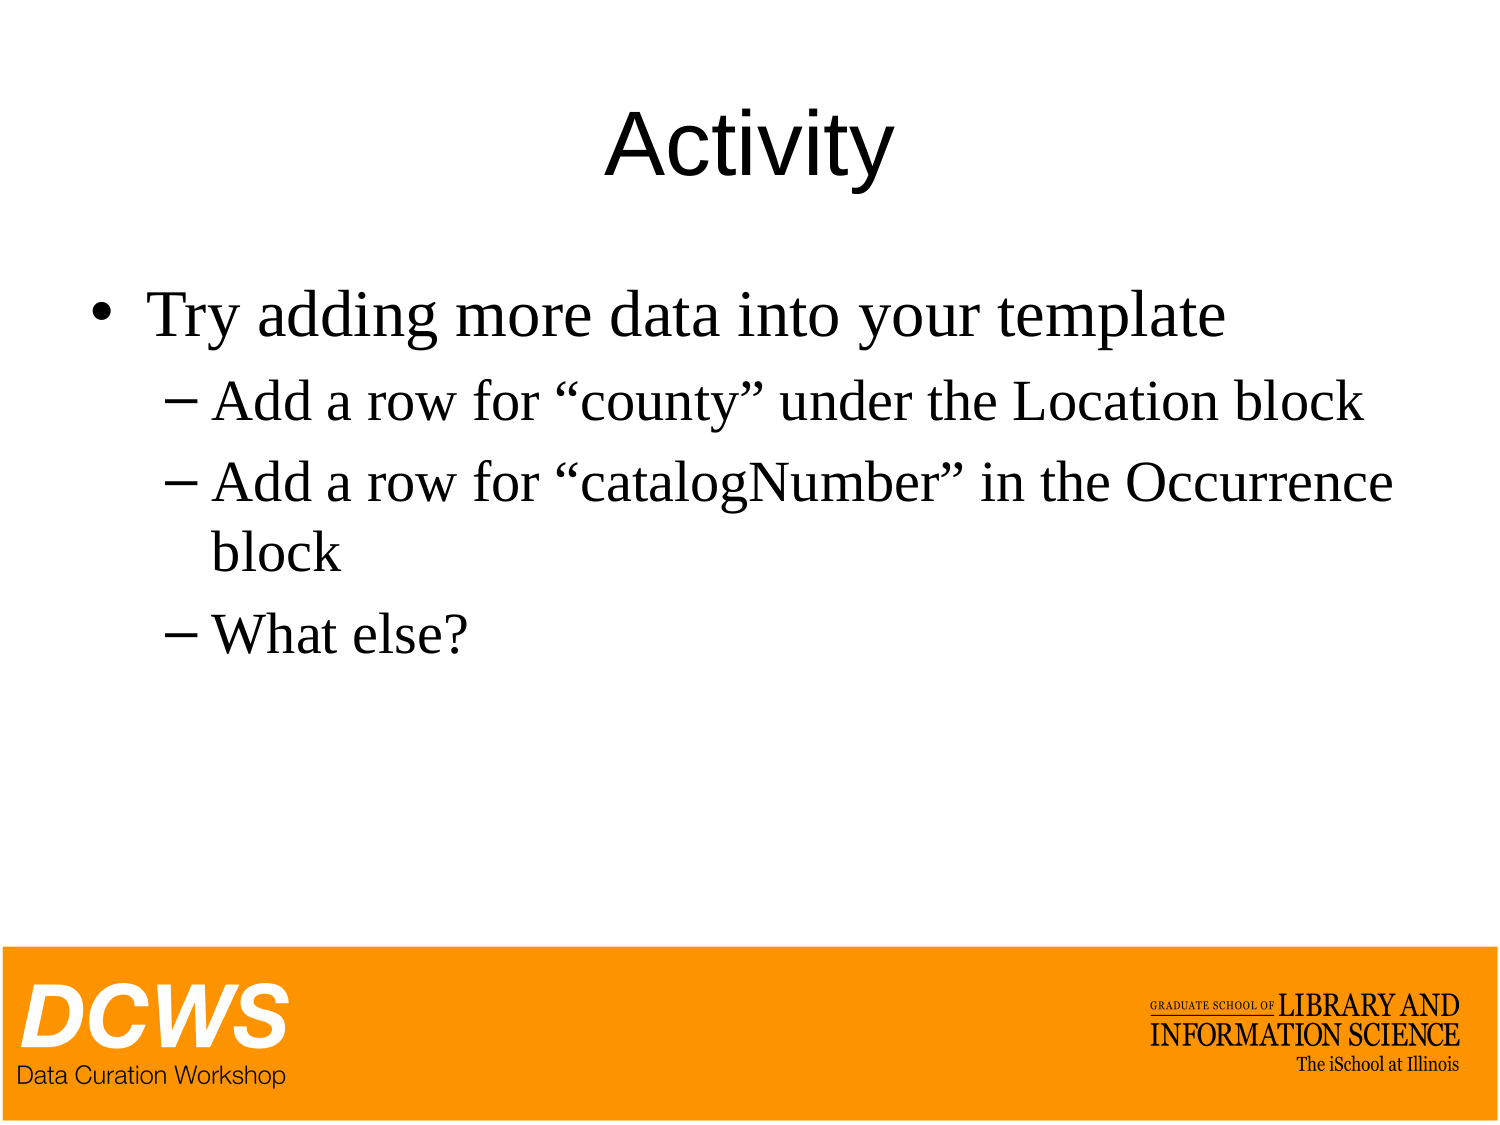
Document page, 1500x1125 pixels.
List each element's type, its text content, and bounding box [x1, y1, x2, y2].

picture [0, 944, 1500, 1123]
list Try adding more data into your template Add a row for “county” under the Location block Add a row for “catalogNumber” in the Occurrence block What else? [75, 262, 1425, 1005]
title Activity [75, 45, 1425, 233]
